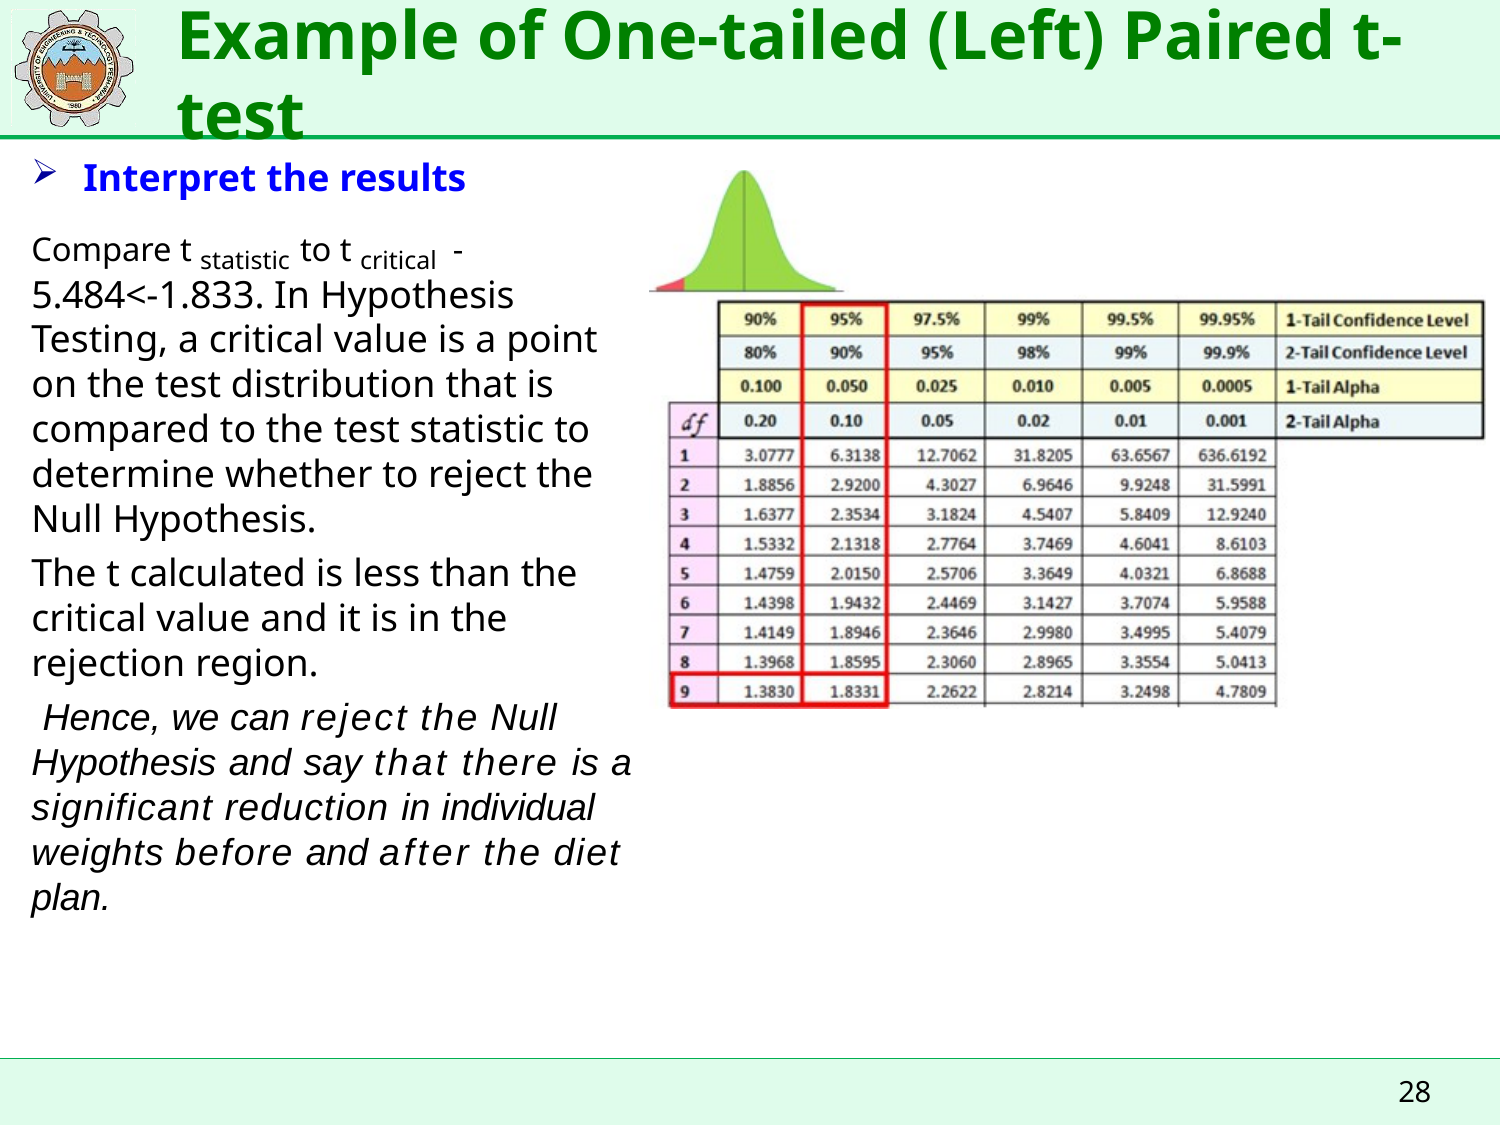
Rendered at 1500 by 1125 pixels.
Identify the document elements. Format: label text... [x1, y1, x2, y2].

slide_number 28 [1391, 1068, 1443, 1125]
text_box Interpret the results Compare t statistic to t critical - 5.484<-1.833. In Hypothesis Testing, a critical value is a point on the test distribution that is compared to the test statistic to determine whether to reject the Null Hypothesis. The t calculated is less than the critical value and it is in the rejection region. Hence, we can reject the Null Hypothesis and say that there is a significant reduction in individual weights before and after the diet plan. [23, 133, 643, 919]
picture [649, 170, 1486, 709]
title Example of One-tailed (Left) Paired t- test [174, 0, 1461, 181]
picture [11, 9, 136, 127]
